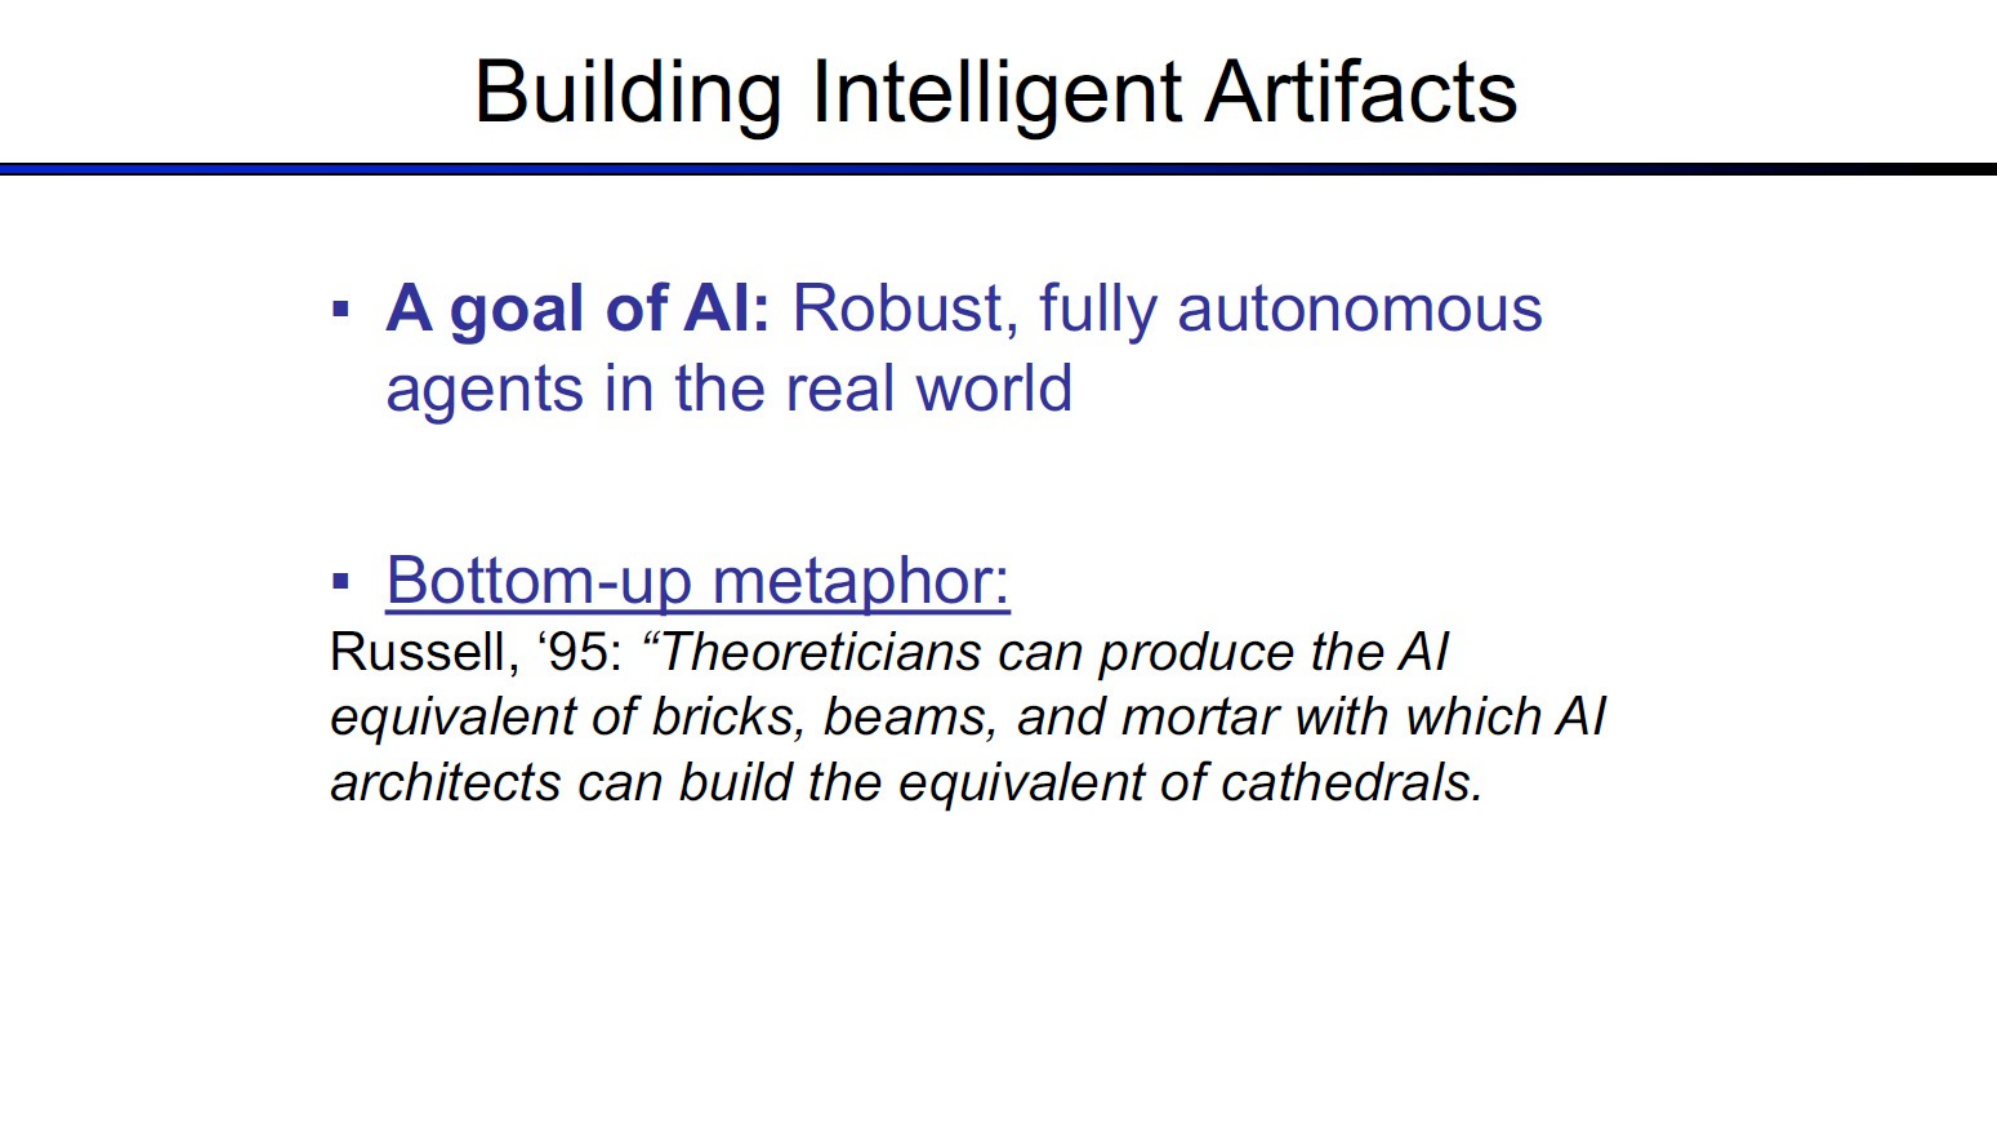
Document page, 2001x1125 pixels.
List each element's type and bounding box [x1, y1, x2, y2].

picture [0, 57, 1997, 812]
